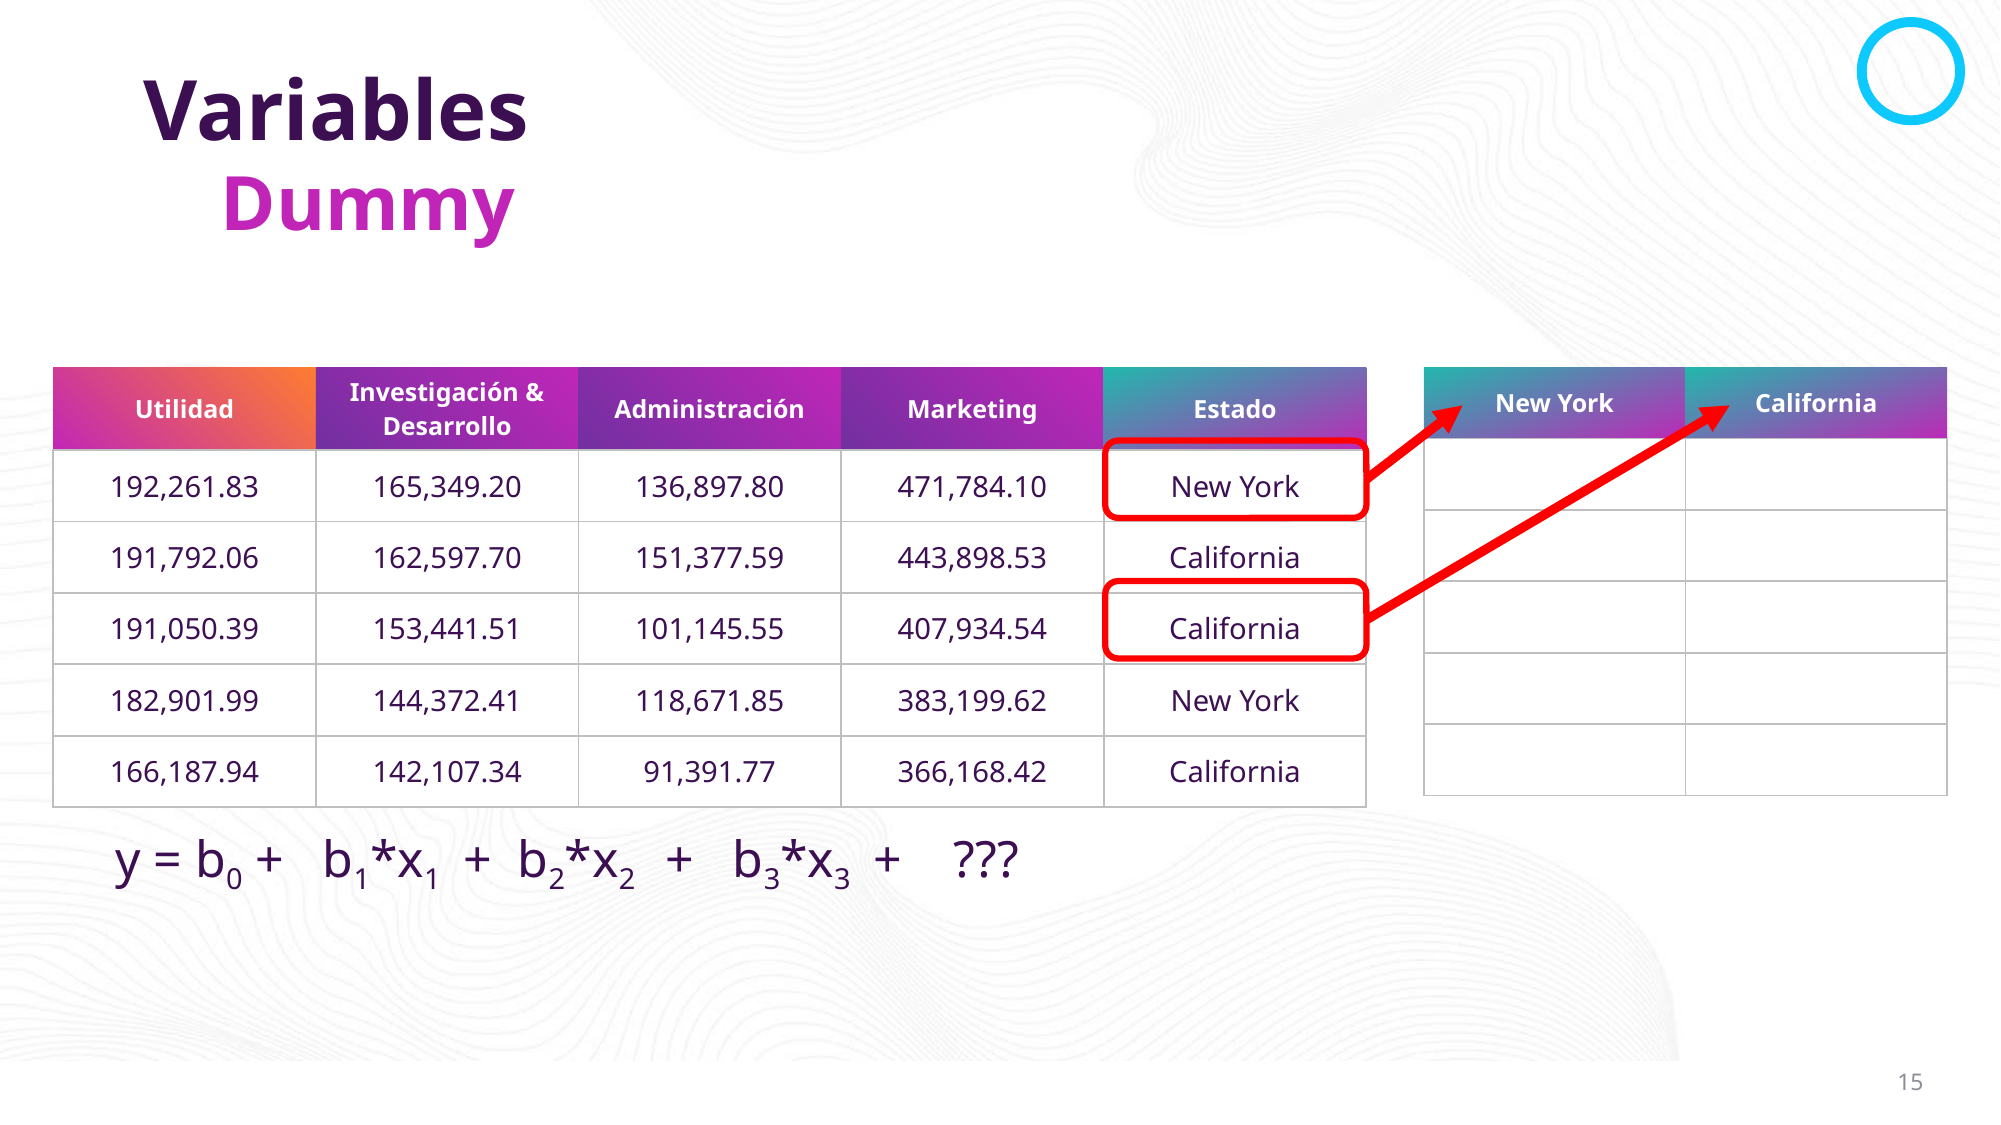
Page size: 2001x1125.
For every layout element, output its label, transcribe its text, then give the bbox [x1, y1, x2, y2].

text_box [1366, 405, 1730, 620]
picture [0, 0, 2000, 1061]
slide_number 15 [1488, 1061, 1939, 1106]
